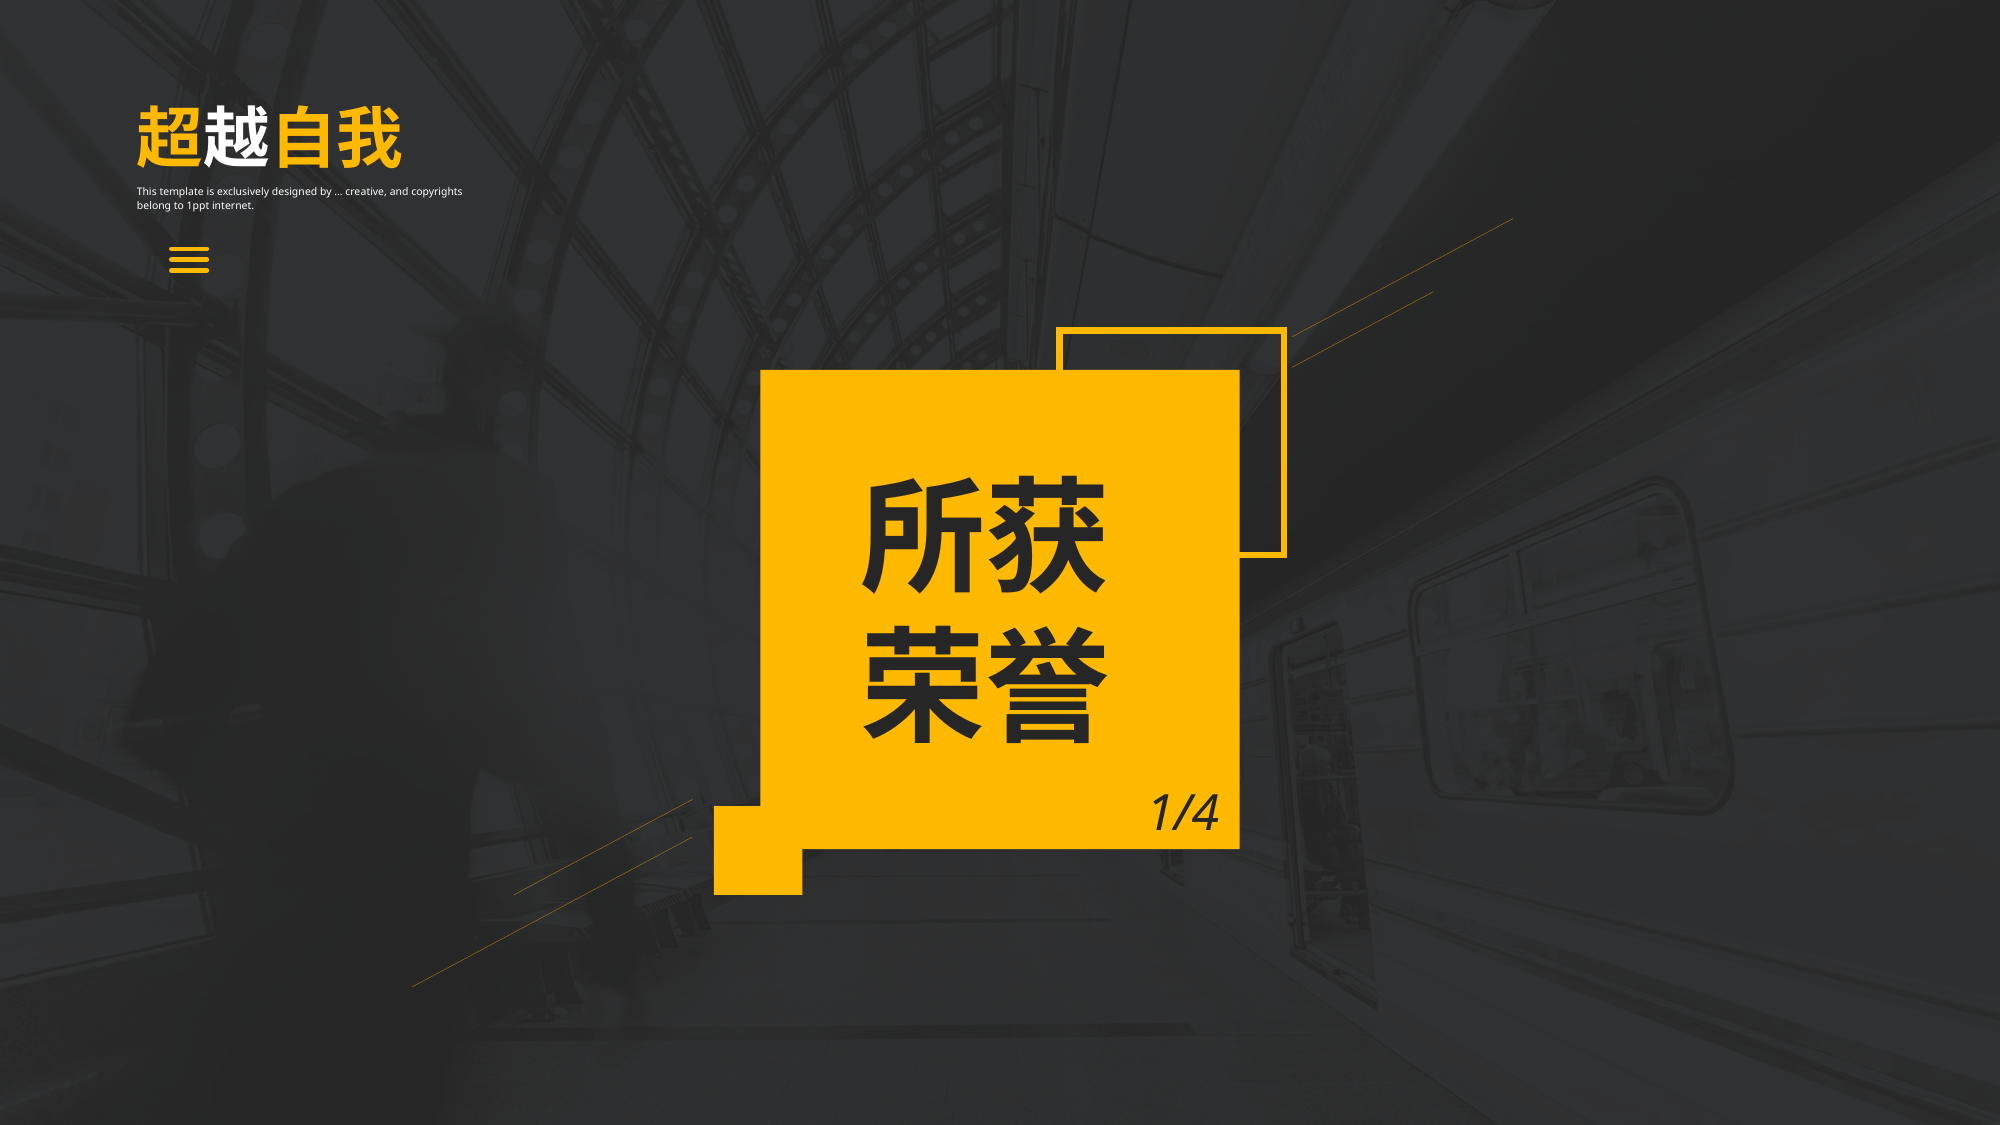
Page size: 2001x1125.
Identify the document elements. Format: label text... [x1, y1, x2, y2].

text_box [412, 837, 693, 987]
text_box This template is exclusively designed by ... creative, and copyrights belong to 1ppt internet. [122, 175, 512, 219]
text_box [1058, 330, 1285, 556]
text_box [1291, 291, 1434, 368]
text_box [759, 369, 1241, 850]
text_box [1291, 218, 1514, 338]
text_box 超越自我 [122, 88, 419, 175]
text_box 1/4 [1131, 772, 1234, 848]
text_box [0, 0, 2000, 1125]
text_box [713, 805, 803, 896]
text_box 所获荣誉 [845, 450, 1155, 766]
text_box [171, 248, 207, 271]
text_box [513, 799, 693, 837]
